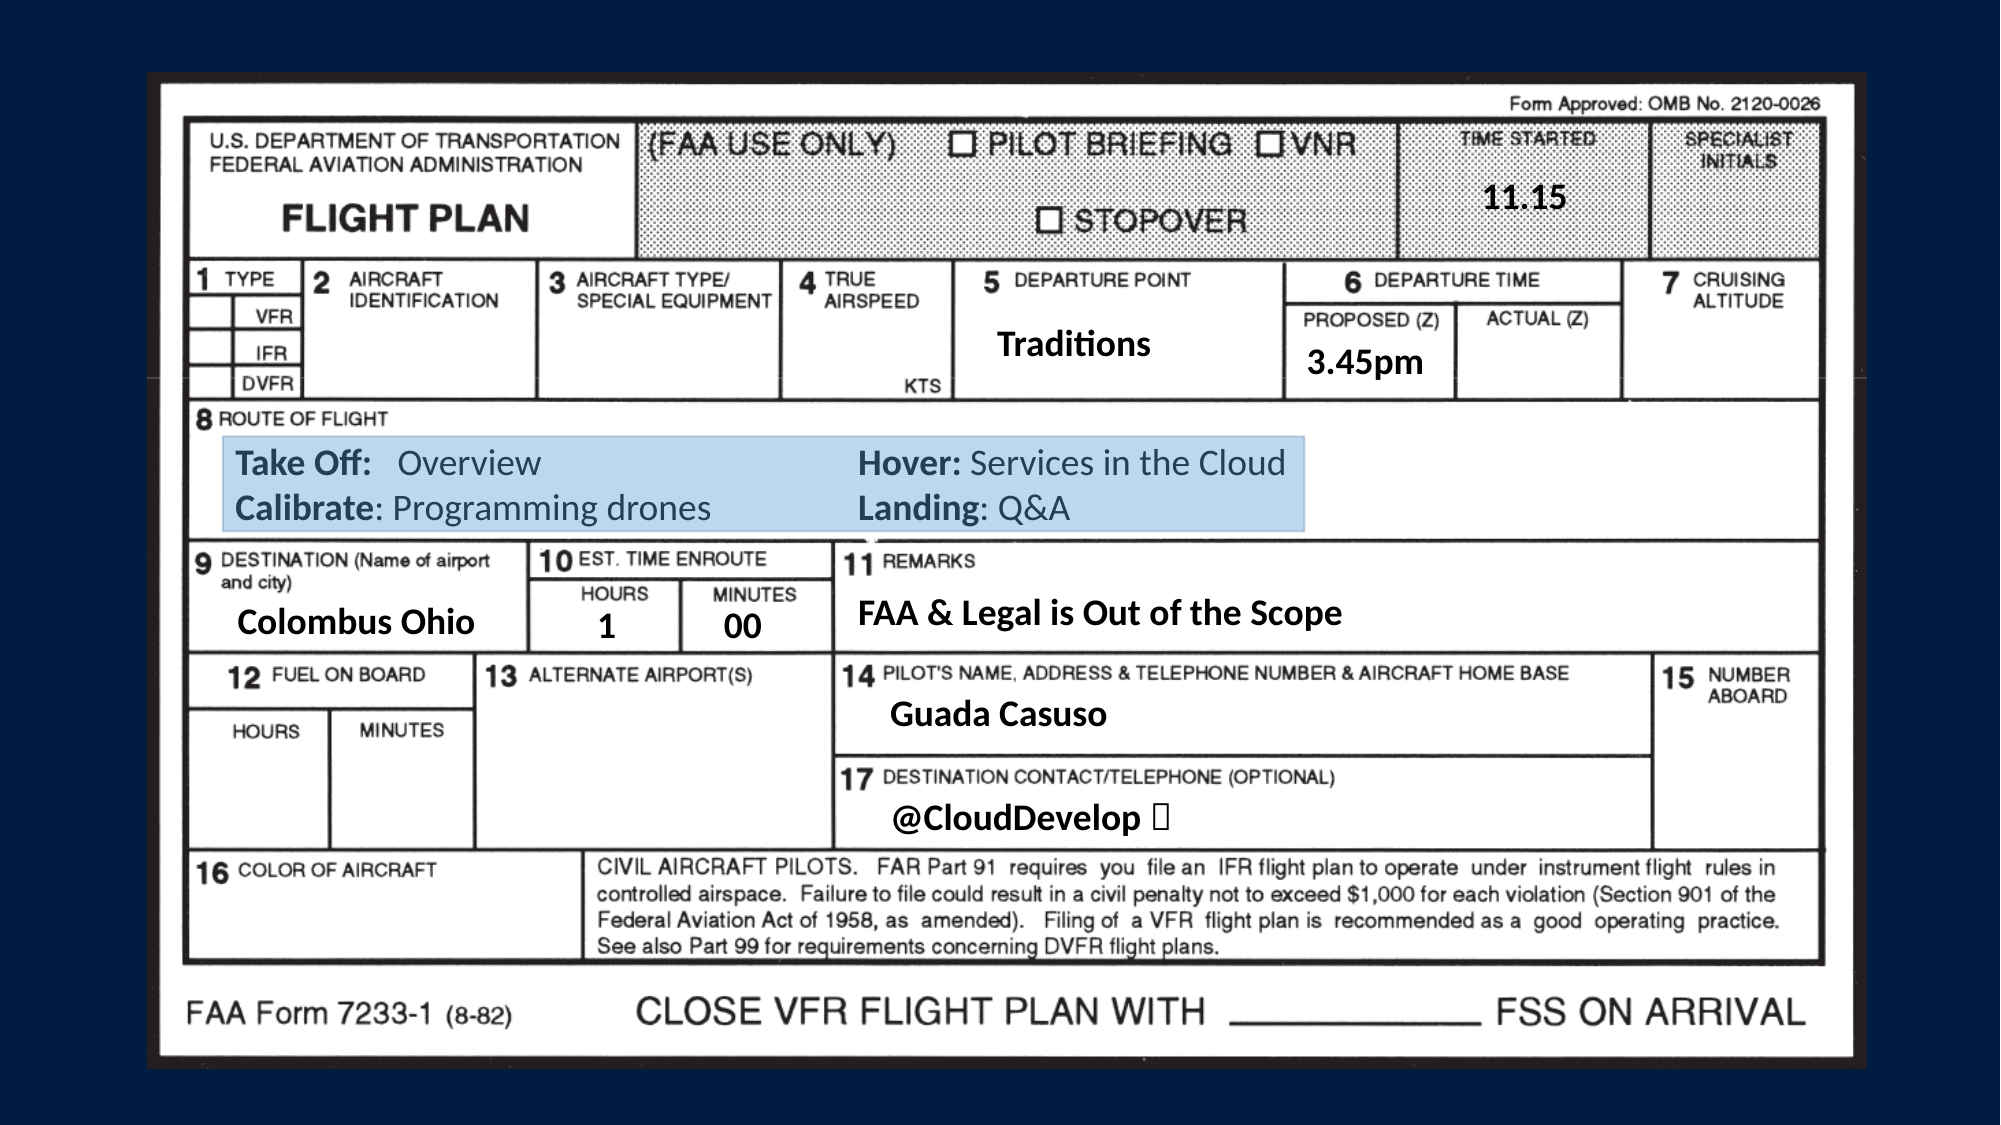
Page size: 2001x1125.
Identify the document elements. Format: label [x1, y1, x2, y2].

picture [147, 72, 1867, 1069]
